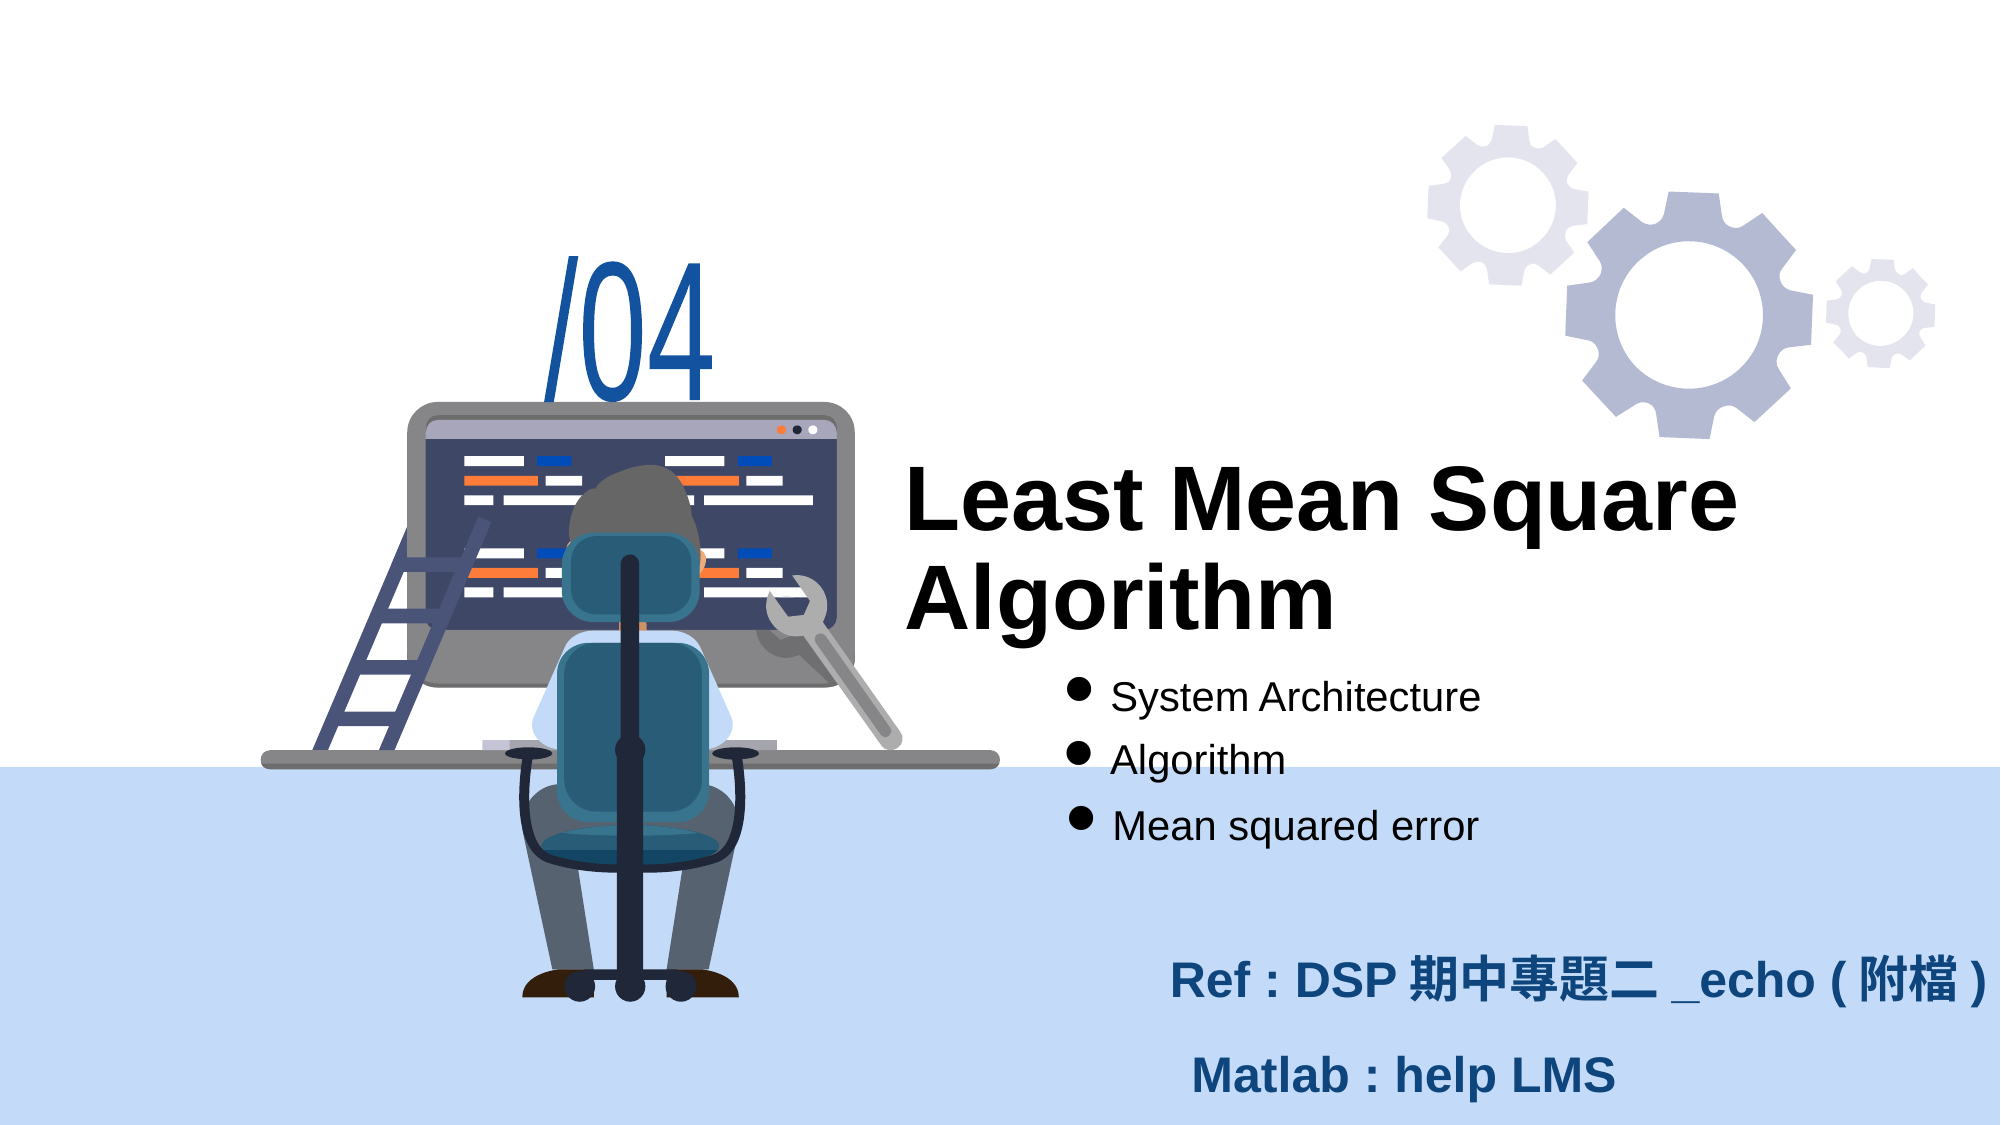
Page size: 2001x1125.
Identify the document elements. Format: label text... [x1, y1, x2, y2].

text_box Mean squared error [1050, 791, 1495, 857]
text_box System Architecture [1048, 662, 1497, 728]
text_box Matlab : help LMS [1176, 1034, 1632, 1110]
text_box Ref : DSP期中專題二_echo (附檔) [1155, 940, 2000, 1016]
text_box Algorithm [1048, 725, 1302, 791]
title Least Mean Square Algorithm [889, 443, 1886, 657]
